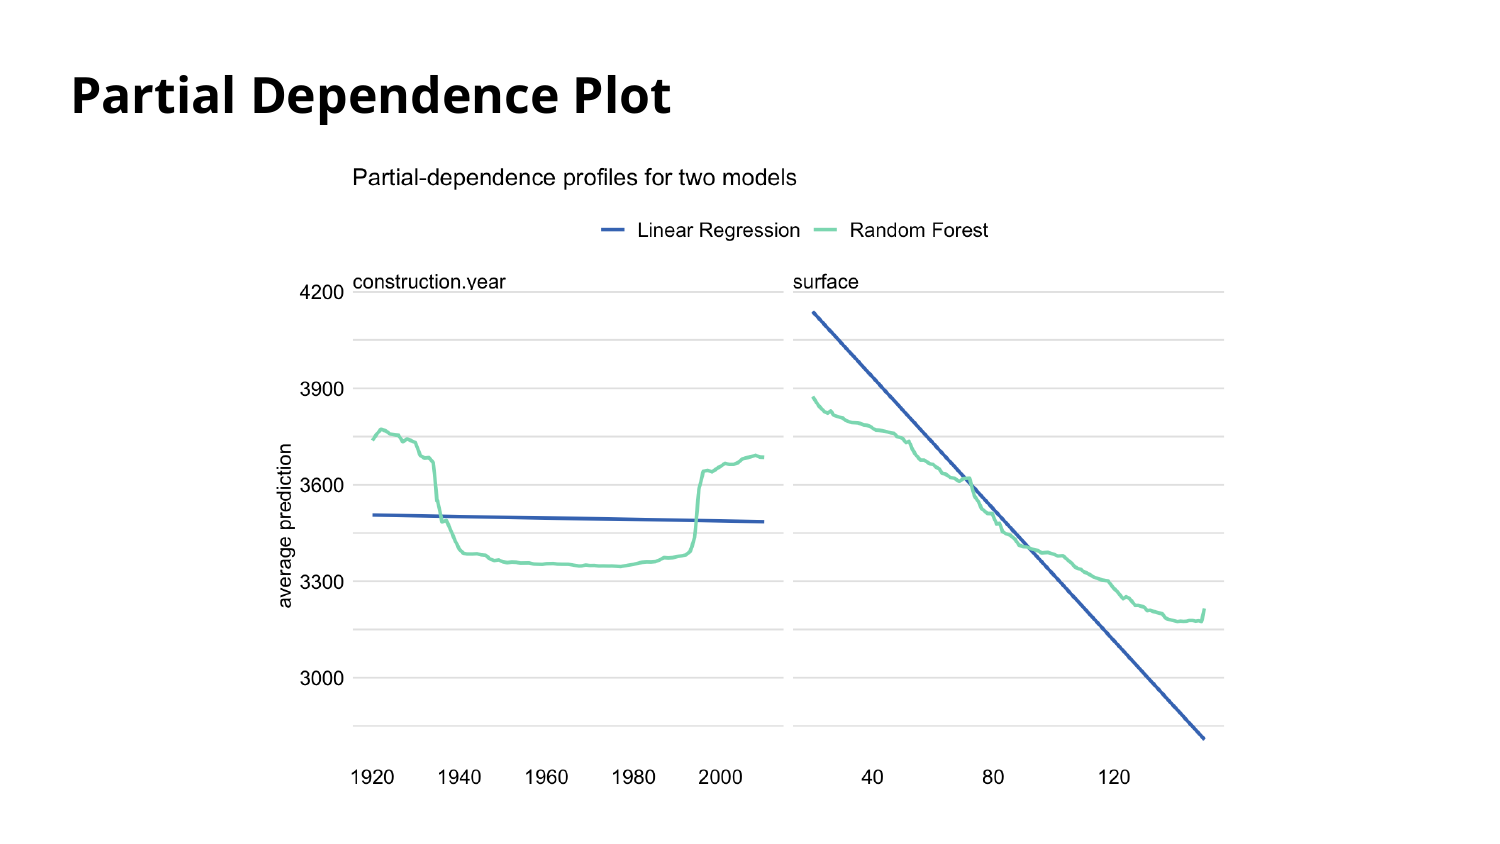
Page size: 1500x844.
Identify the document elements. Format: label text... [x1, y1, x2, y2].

text_box Partial Dependence Plot [55, 30, 877, 157]
picture [267, 156, 1233, 821]
